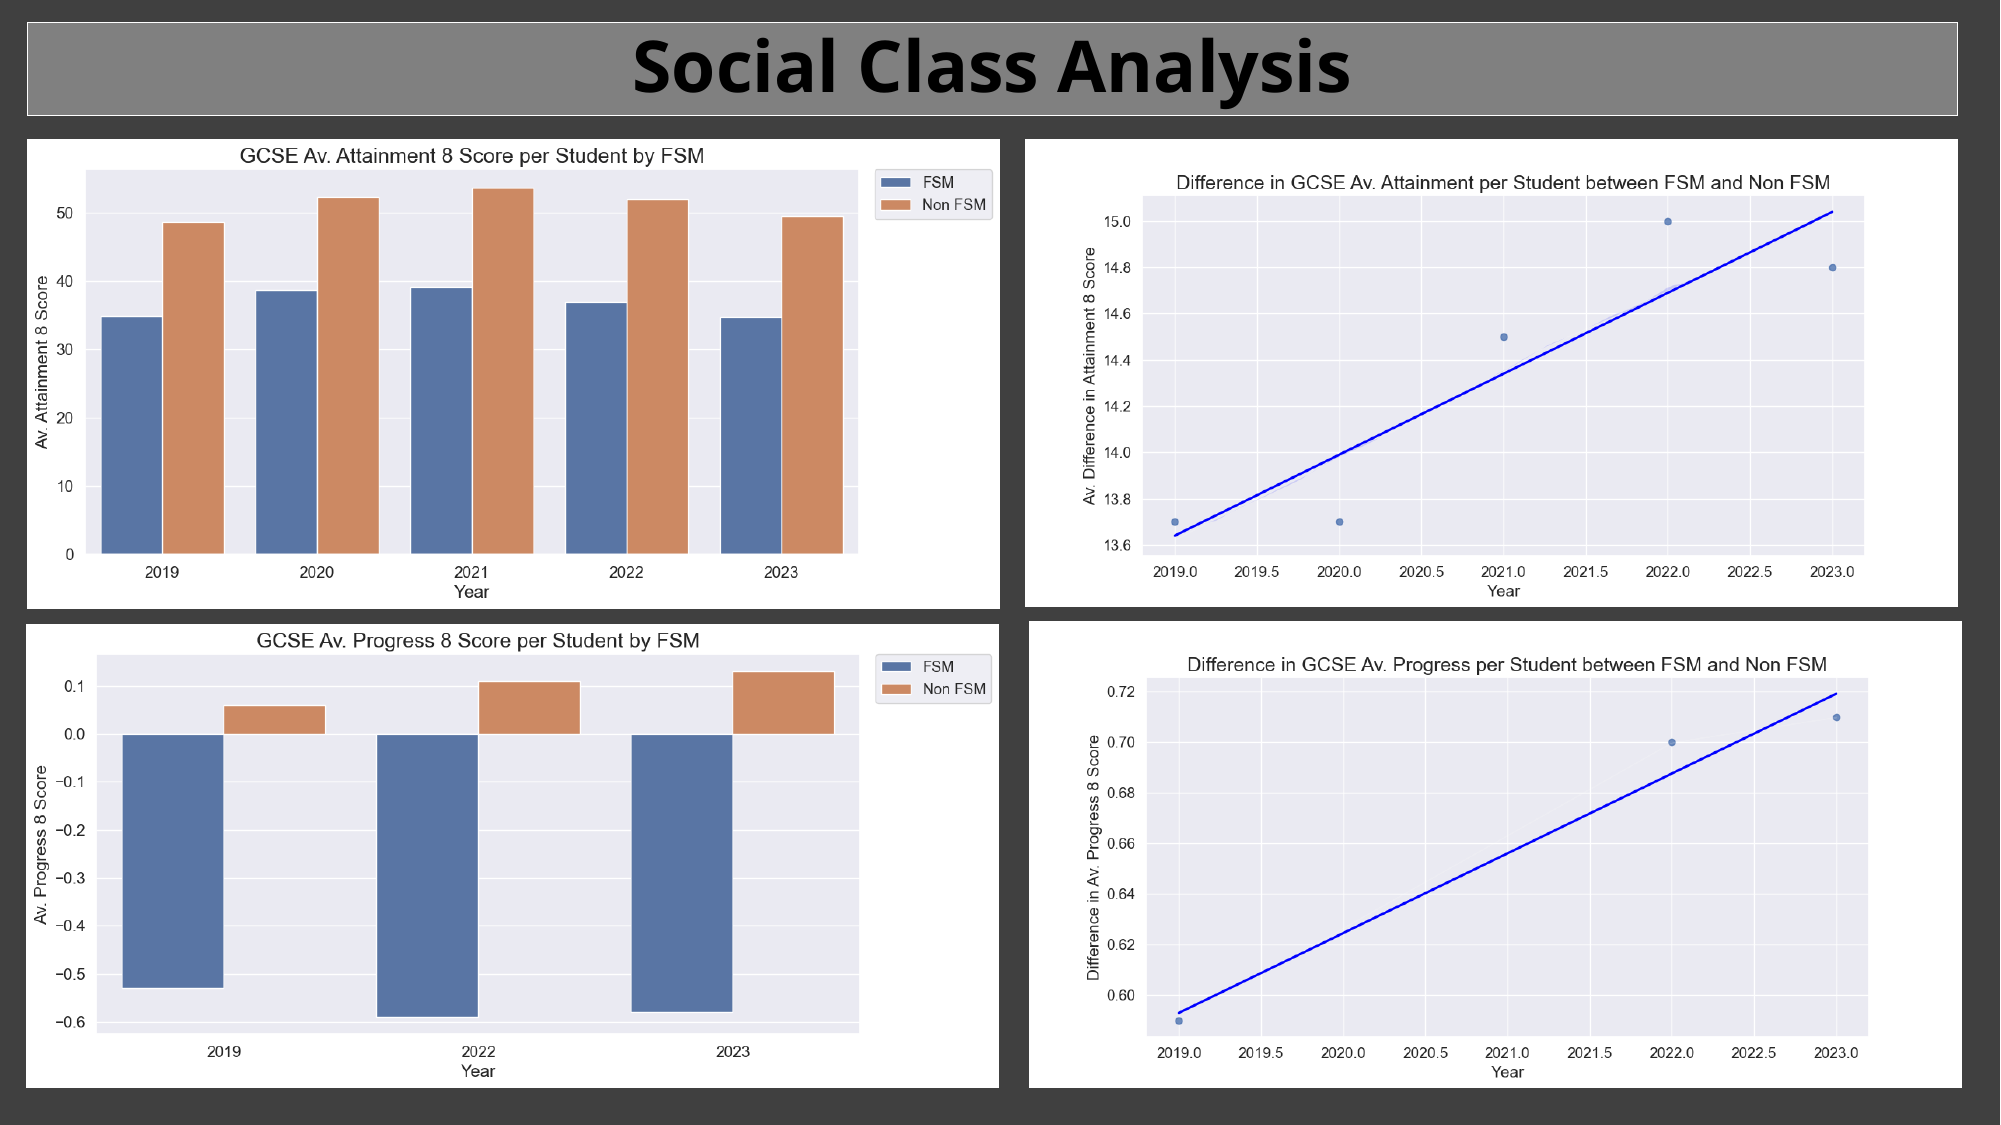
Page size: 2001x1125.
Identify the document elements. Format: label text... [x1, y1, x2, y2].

picture [26, 624, 999, 1088]
picture [1025, 139, 1958, 607]
picture [1029, 621, 1962, 1088]
picture [27, 139, 1001, 610]
title Social Class Analysis [27, 22, 1958, 116]
